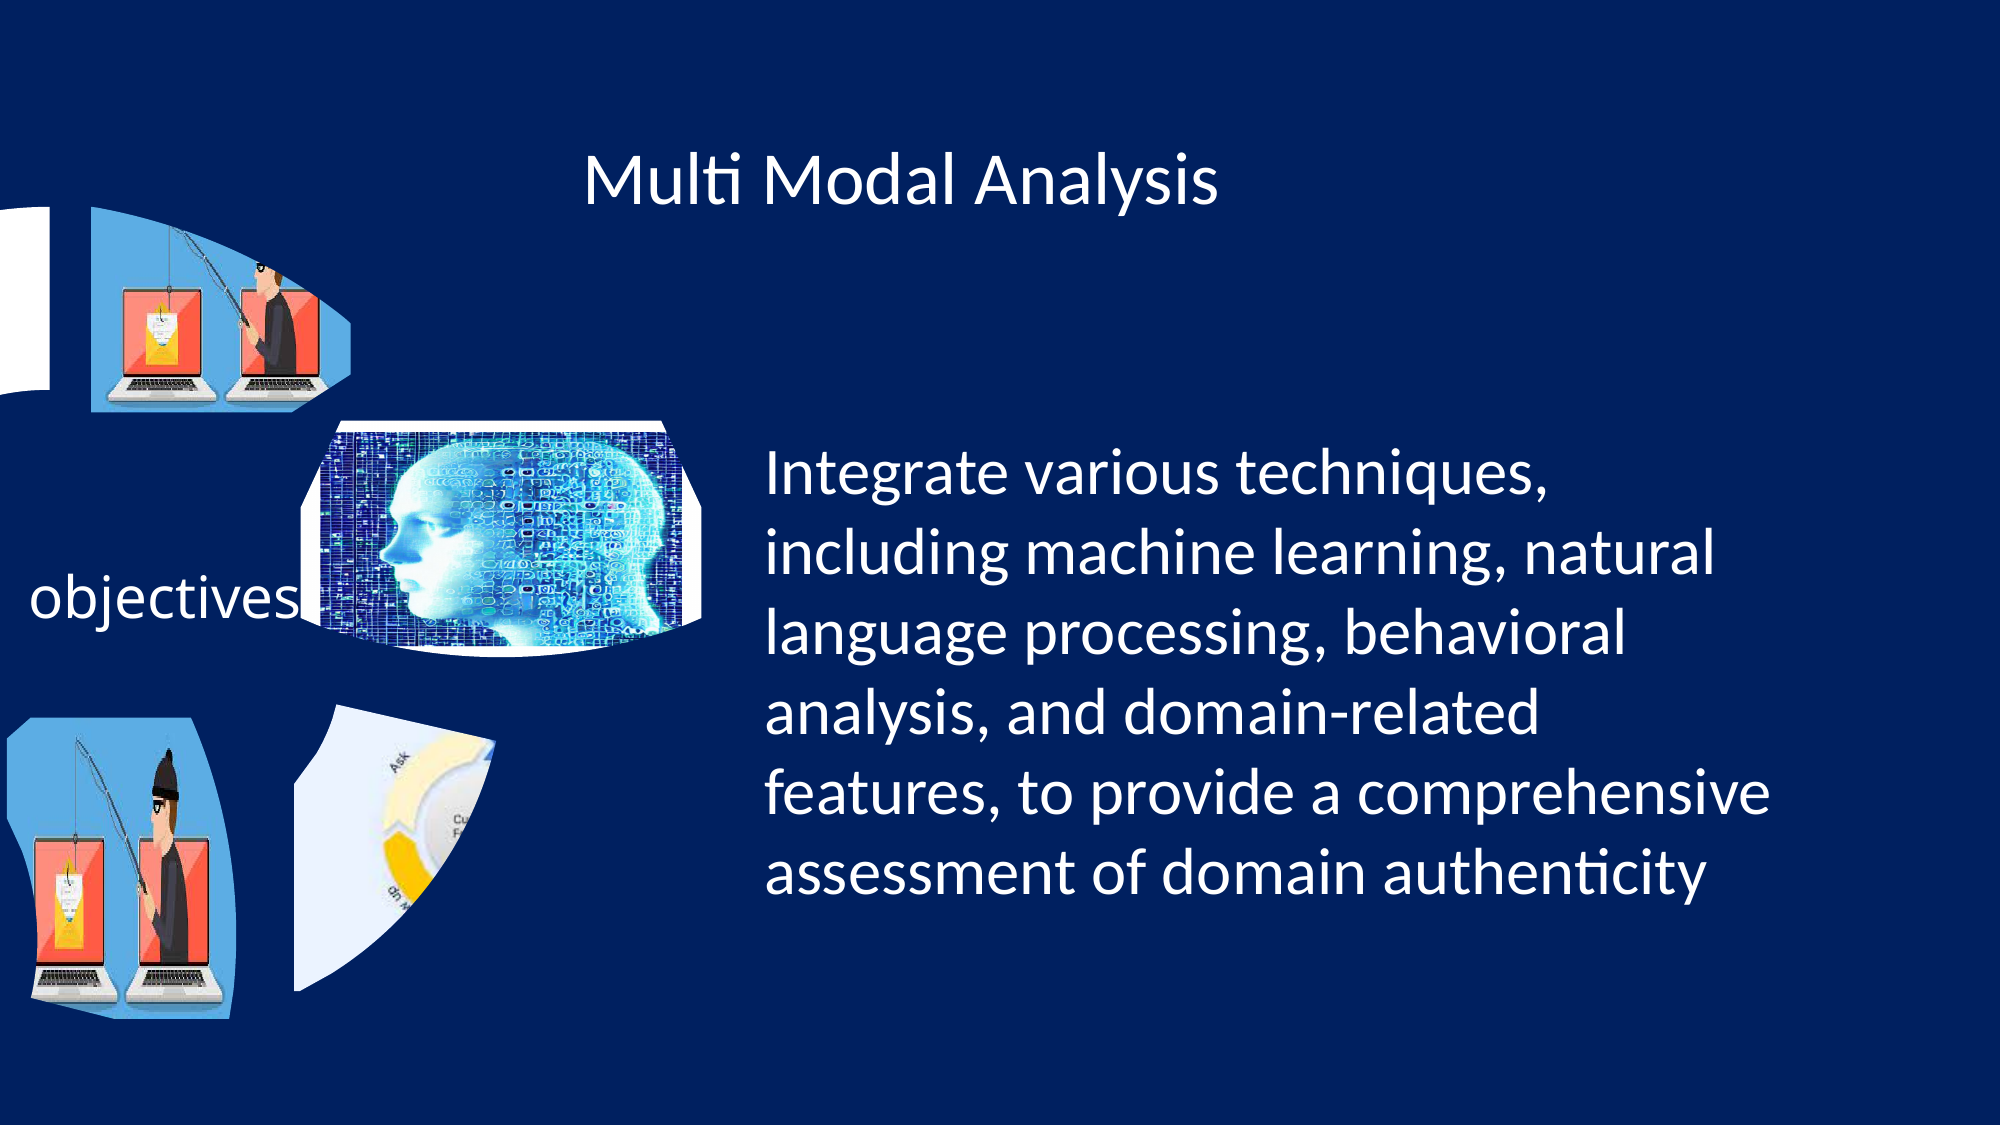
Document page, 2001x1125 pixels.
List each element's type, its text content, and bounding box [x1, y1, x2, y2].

picture [0, 206, 50, 413]
text_box Multi Modal Analysis [567, 122, 1639, 227]
text_box objectives [0, 553, 300, 638]
text_box [90, 205, 352, 414]
text_box Integrate various techniques, including machine learning, natural language processing, behavioral analysis, and domain-related features, to provide a comprehensive assessment of domain authenticity [749, 420, 1810, 916]
picture [6, 717, 237, 1019]
picture [294, 704, 497, 992]
picture [300, 420, 702, 658]
